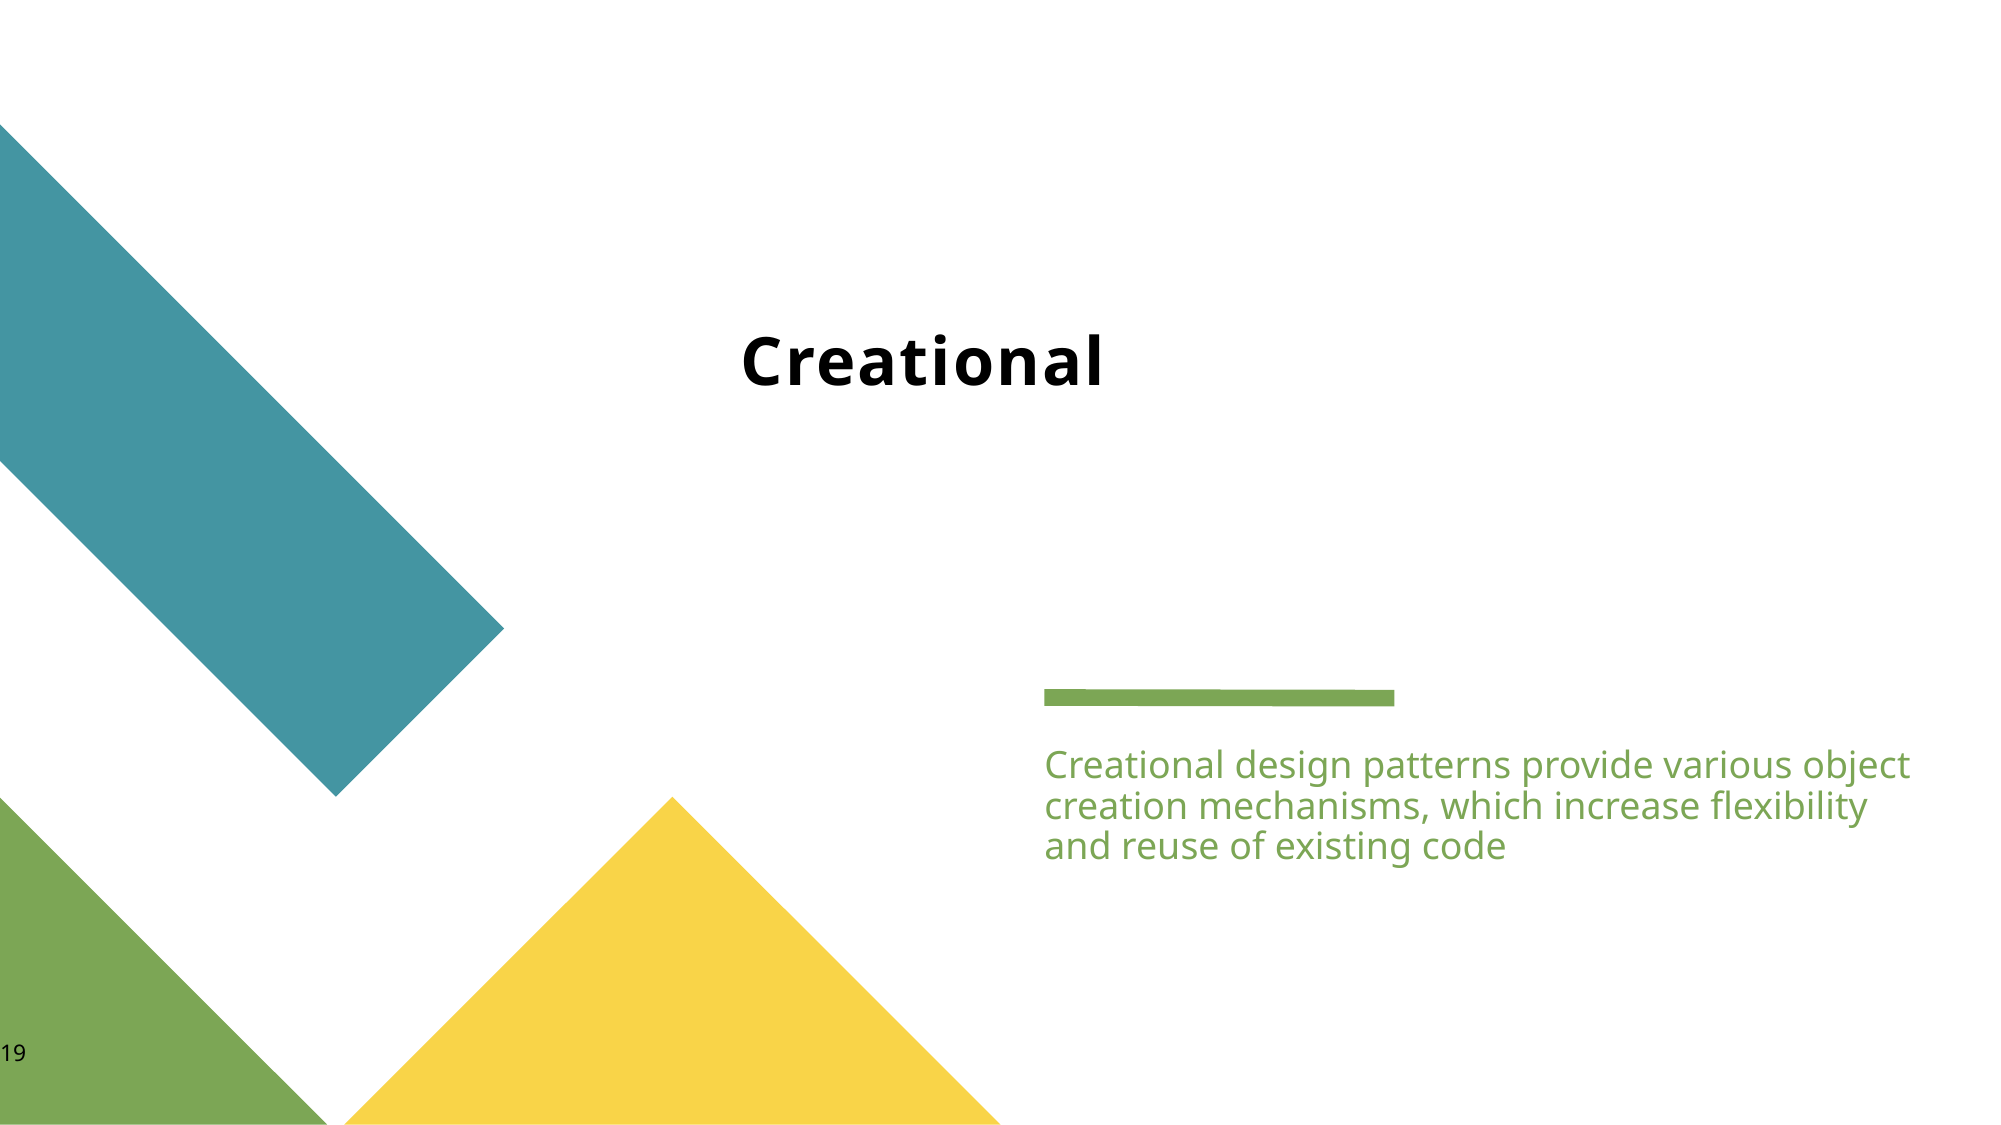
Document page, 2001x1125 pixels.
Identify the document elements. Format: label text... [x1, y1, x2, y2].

title Creational [740, 104, 1946, 401]
slide_number 19 [0, 1038, 86, 1080]
list Creational design patterns provide various object creation mechanisms, which increase flexibility and reuse of existing code [1044, 746, 1946, 903]
text_box [35, 80, 1655, 377]
